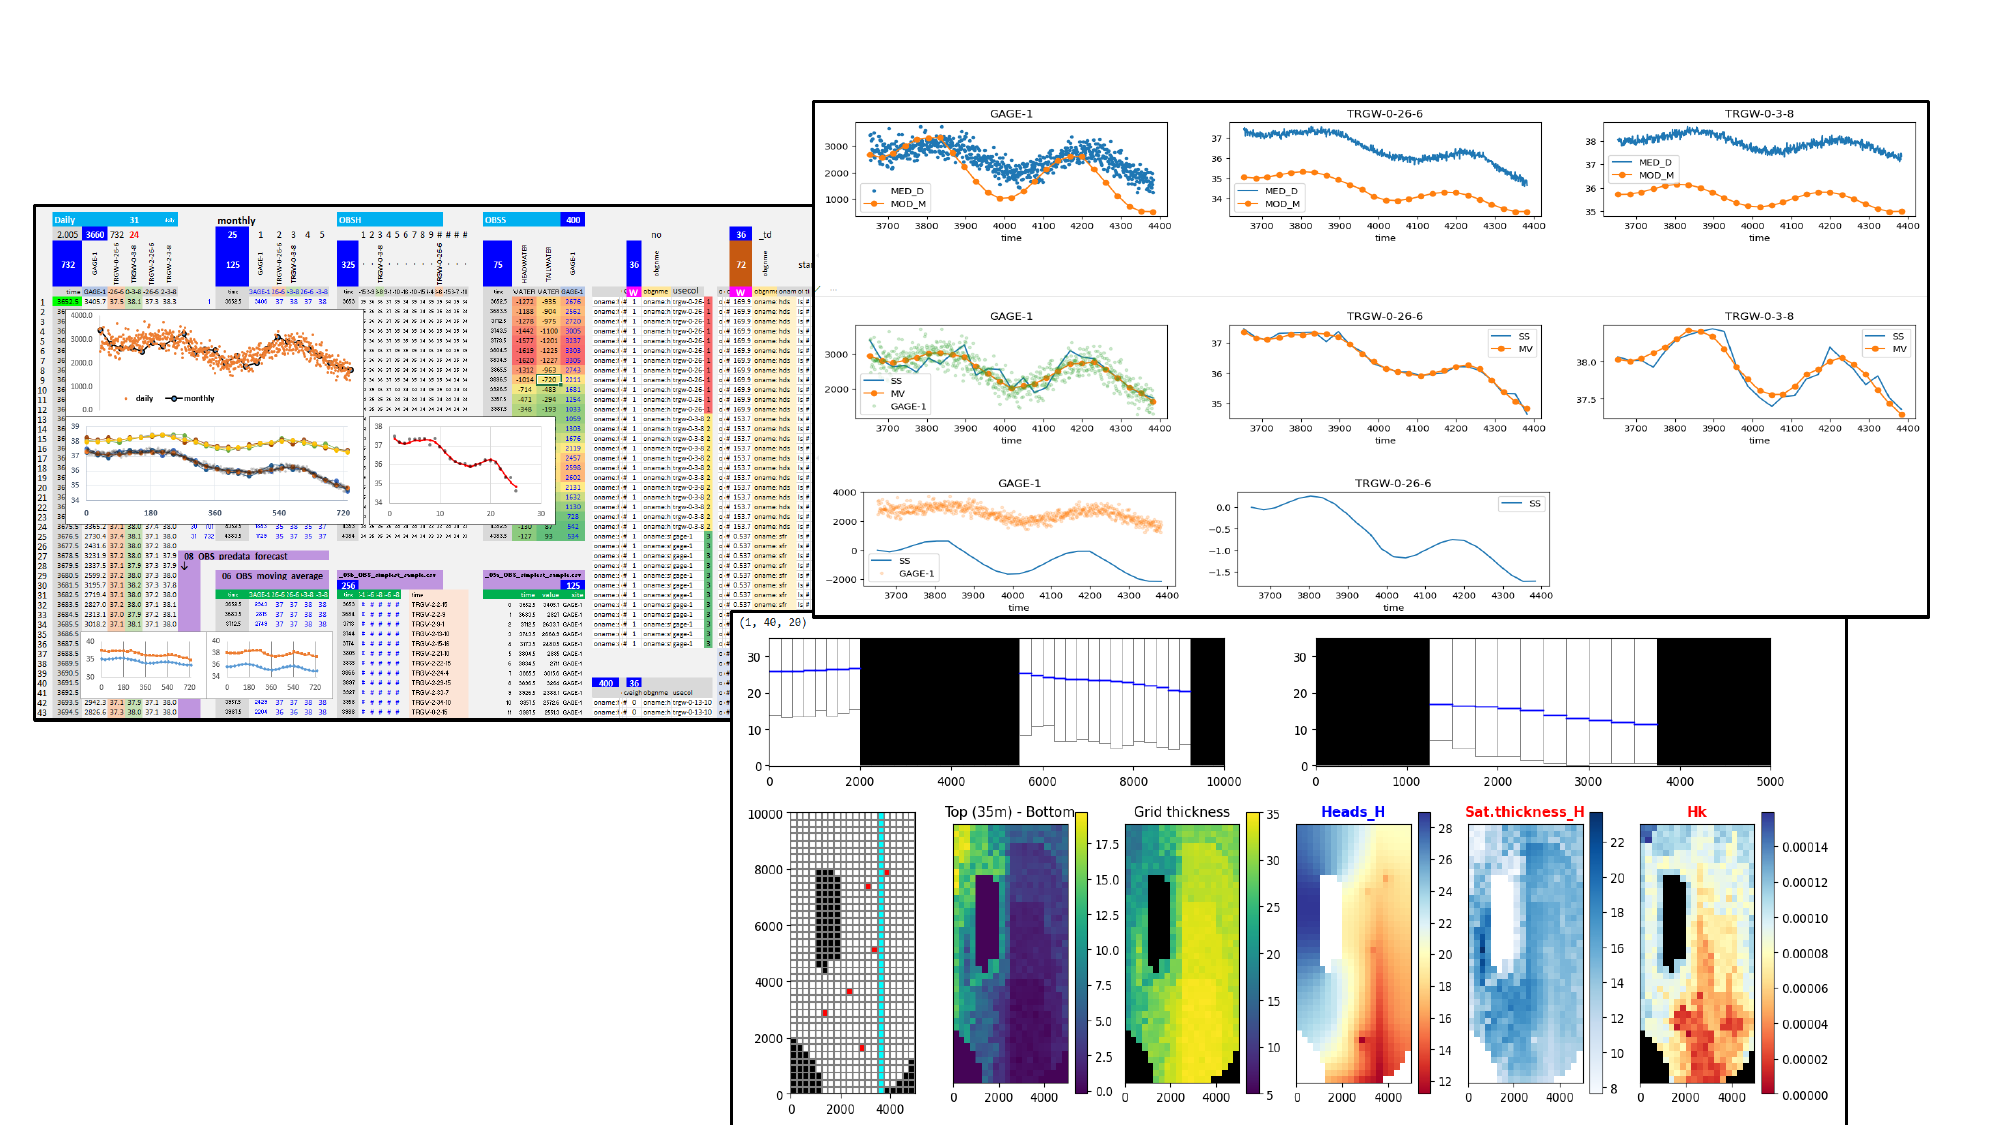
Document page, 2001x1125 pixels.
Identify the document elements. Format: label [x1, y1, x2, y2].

picture [36, 103, 1928, 1125]
